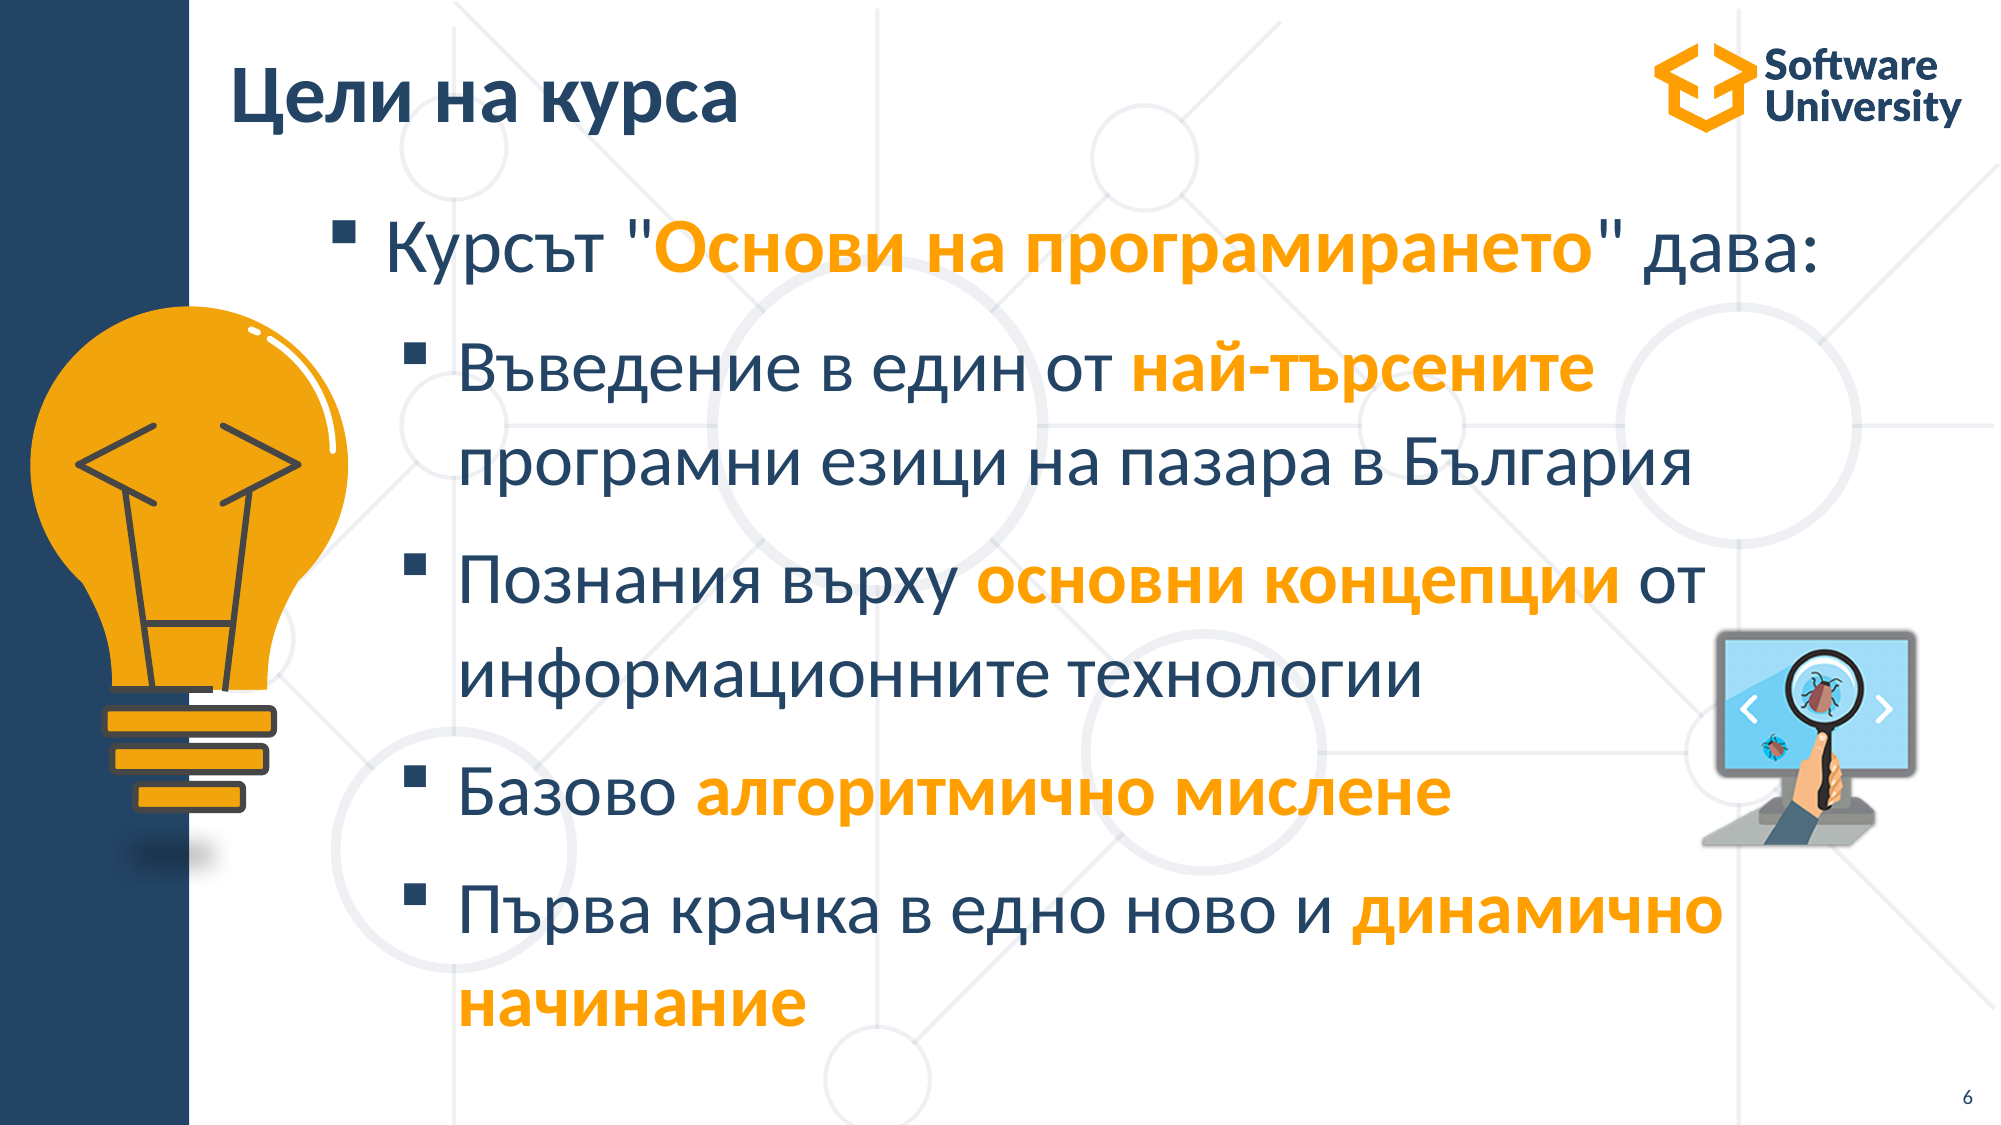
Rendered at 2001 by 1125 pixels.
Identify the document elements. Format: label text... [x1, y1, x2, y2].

list Курсът "Основи на програмирането" дава: Въведение в един от най-търсените програмни езици на пазара в България Познания върху основни концепции от информационните технологии Базово алгоритмично мислене Първа крачка в едно ново и динамично начинание [309, 183, 1938, 1050]
title Цели на курса [212, 16, 1628, 162]
picture [1641, 31, 1973, 145]
text_box 6 [1927, 1067, 1989, 1117]
picture [1686, 616, 1930, 861]
